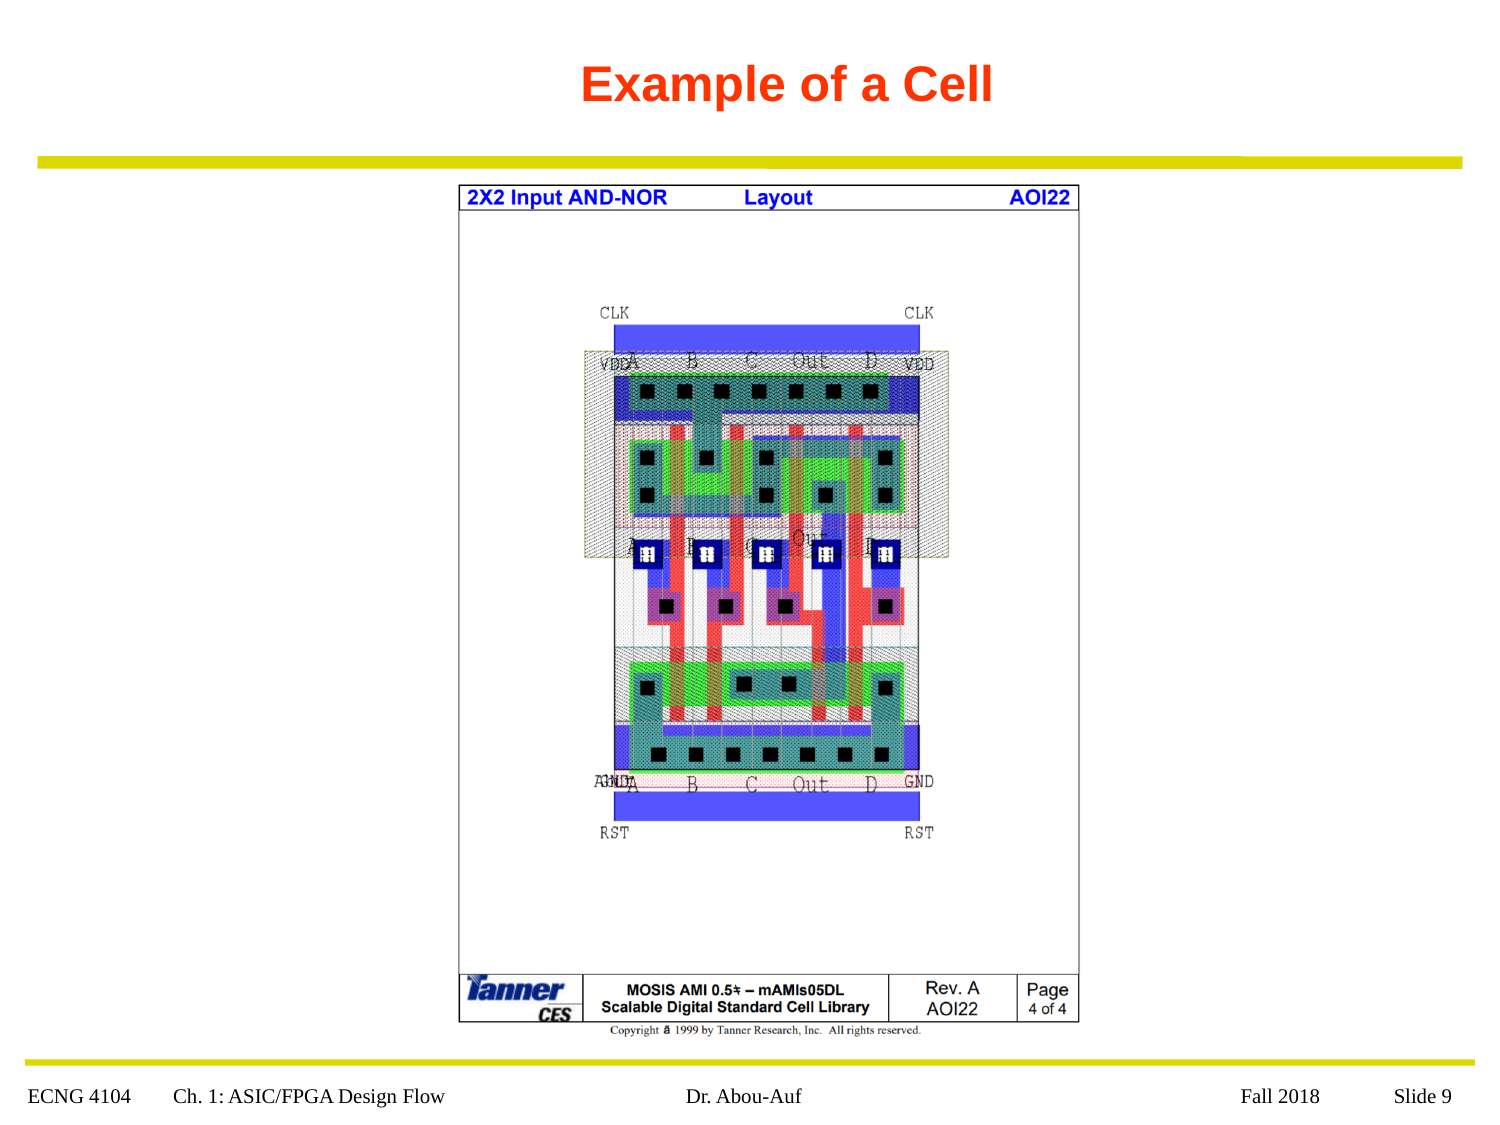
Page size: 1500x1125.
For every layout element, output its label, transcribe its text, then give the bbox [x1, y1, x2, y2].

slide_number ECNG 4104 Ch. 1: ASIC/FPGA Design Flow [12, 1074, 513, 1125]
footer Dr. Abou-Auf [612, 1074, 876, 1125]
picture [444, 174, 1101, 1044]
slide_number Fall 2018 Slide 9 [1199, 1074, 1488, 1125]
title Example of a Cell [187, 0, 1388, 163]
